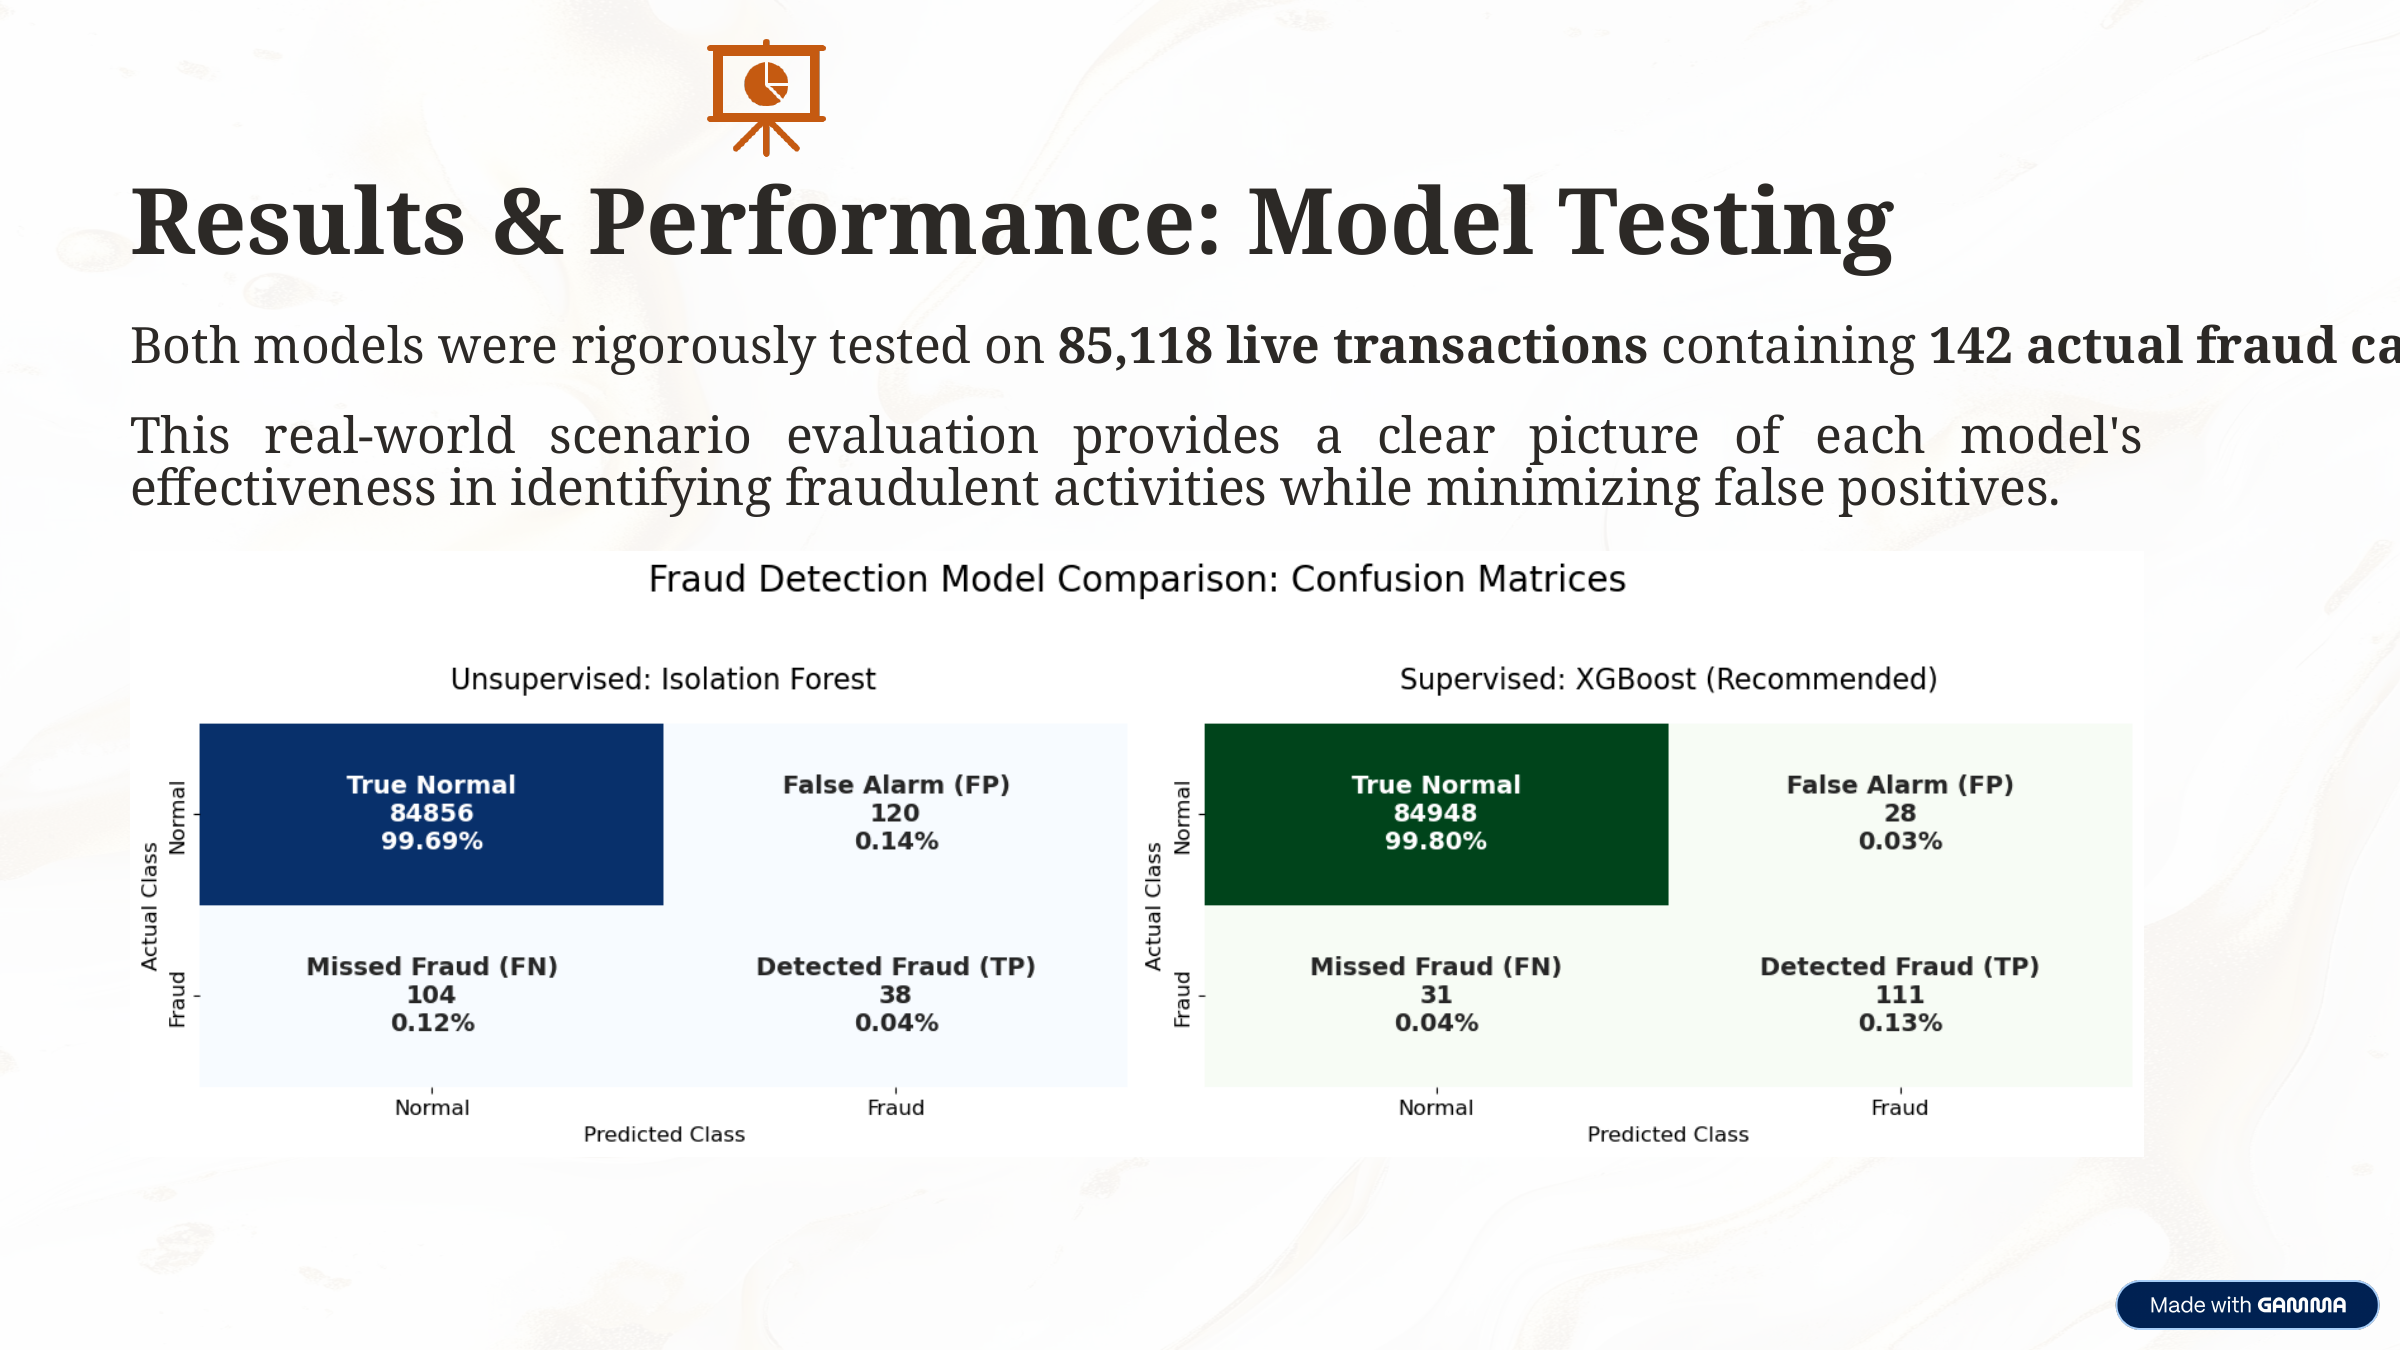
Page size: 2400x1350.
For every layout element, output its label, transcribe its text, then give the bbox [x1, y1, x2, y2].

text_box Both models were rigorously tested on 85,118 live transactions containing 142 actual fraud cases. [130, 321, 2109, 375]
picture [130, 551, 2144, 1157]
picture [2106, 1271, 2389, 1339]
text_box Results & Performance: Model Testing [130, 171, 1624, 274]
picture [690, 21, 841, 172]
text_box This real-world scenario evaluation provides a clear picture of each model's effectiveness in identifying fraudulent activities while minimizing false positives. [130, 411, 2144, 516]
